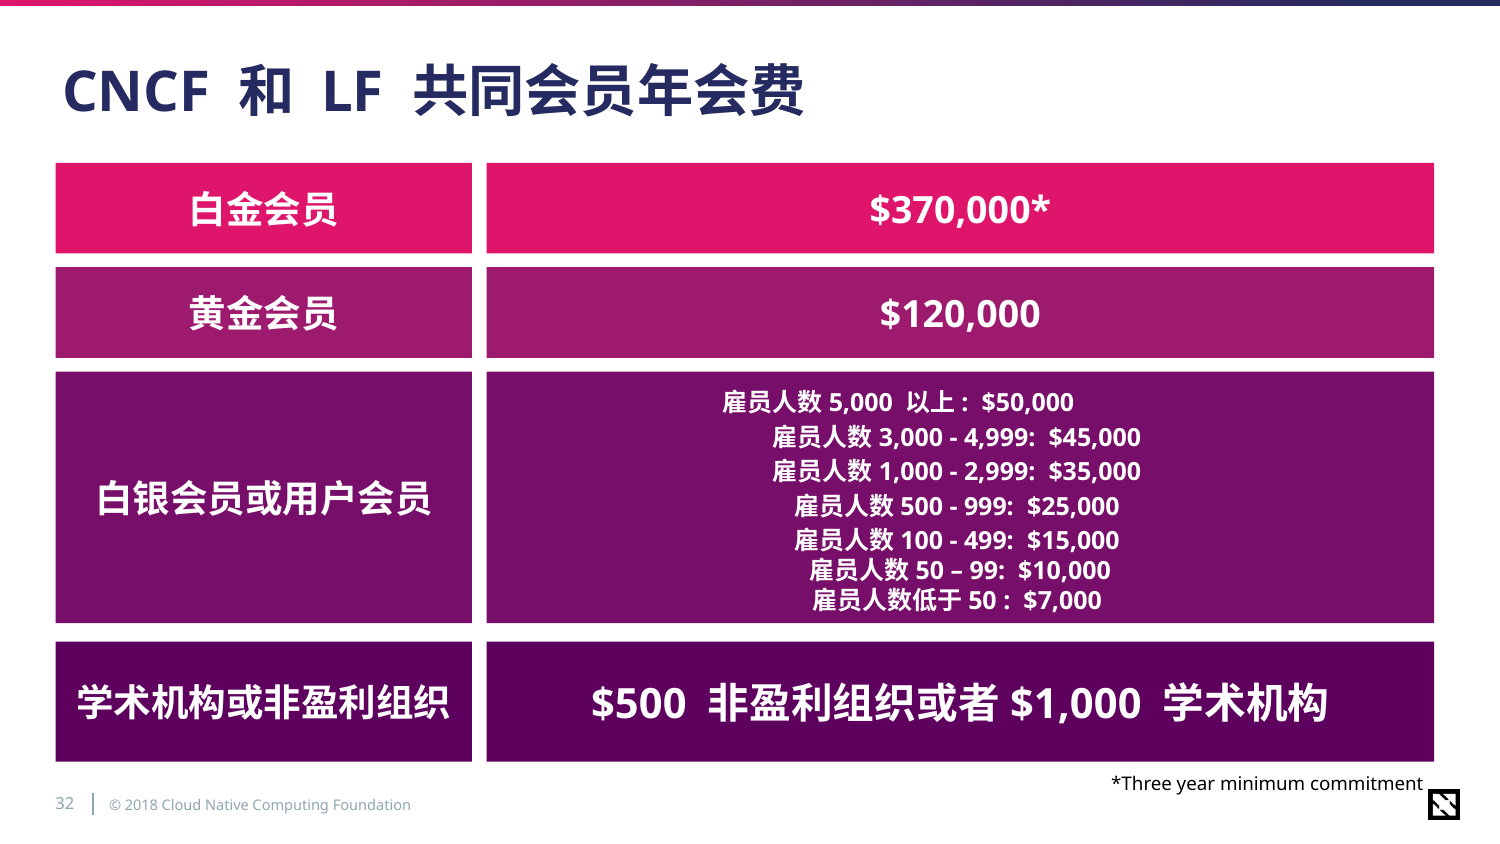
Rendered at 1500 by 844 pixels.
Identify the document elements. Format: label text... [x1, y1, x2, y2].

text_box $500 非盈利组织或者$1,000 学术机构 [486, 641, 1435, 762]
text_box 黄金会员 [55, 267, 472, 358]
title CNCF 和 LF 共同会员年会费 [42, 52, 1458, 126]
text_box $120,000 [486, 267, 1435, 358]
text_box 白金会员 [55, 162, 472, 254]
text_box 学术机构或非盈利组织 [55, 641, 472, 762]
text_box 雇员人数5,000 以上: $50,000 雇员人数3,000 - 4,999: $45,000 雇员人数1,000 - 2,999: $35,000 雇员人数500 - 999: $25,000 雇员人数100 - 499: $15,000 雇员人数50 – 99: $10,000 雇员人数低于50 : $7,000 [486, 371, 1435, 624]
text_box *Three year minimum commitment [1096, 757, 1444, 806]
text_box $370,000* [486, 162, 1435, 254]
text_box 白银会员或用户会员 [55, 371, 472, 624]
picture [1428, 789, 1460, 820]
